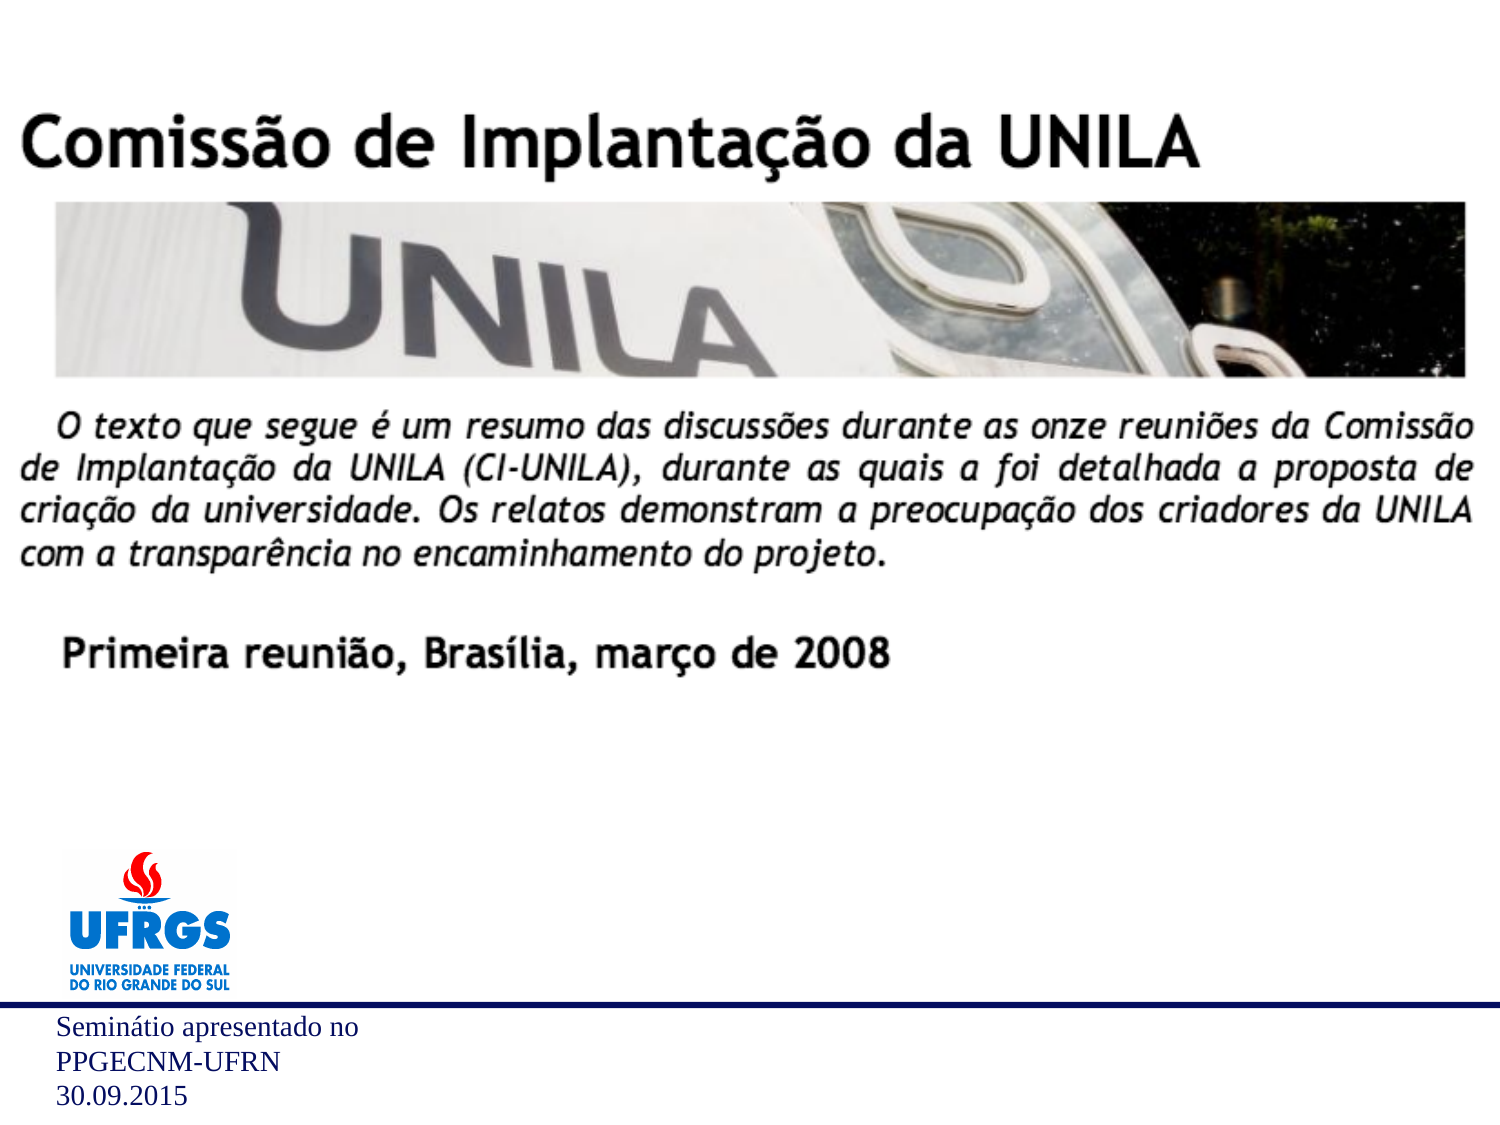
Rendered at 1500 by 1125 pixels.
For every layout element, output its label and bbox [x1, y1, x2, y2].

picture [0, 83, 1500, 683]
picture [62, 849, 237, 999]
